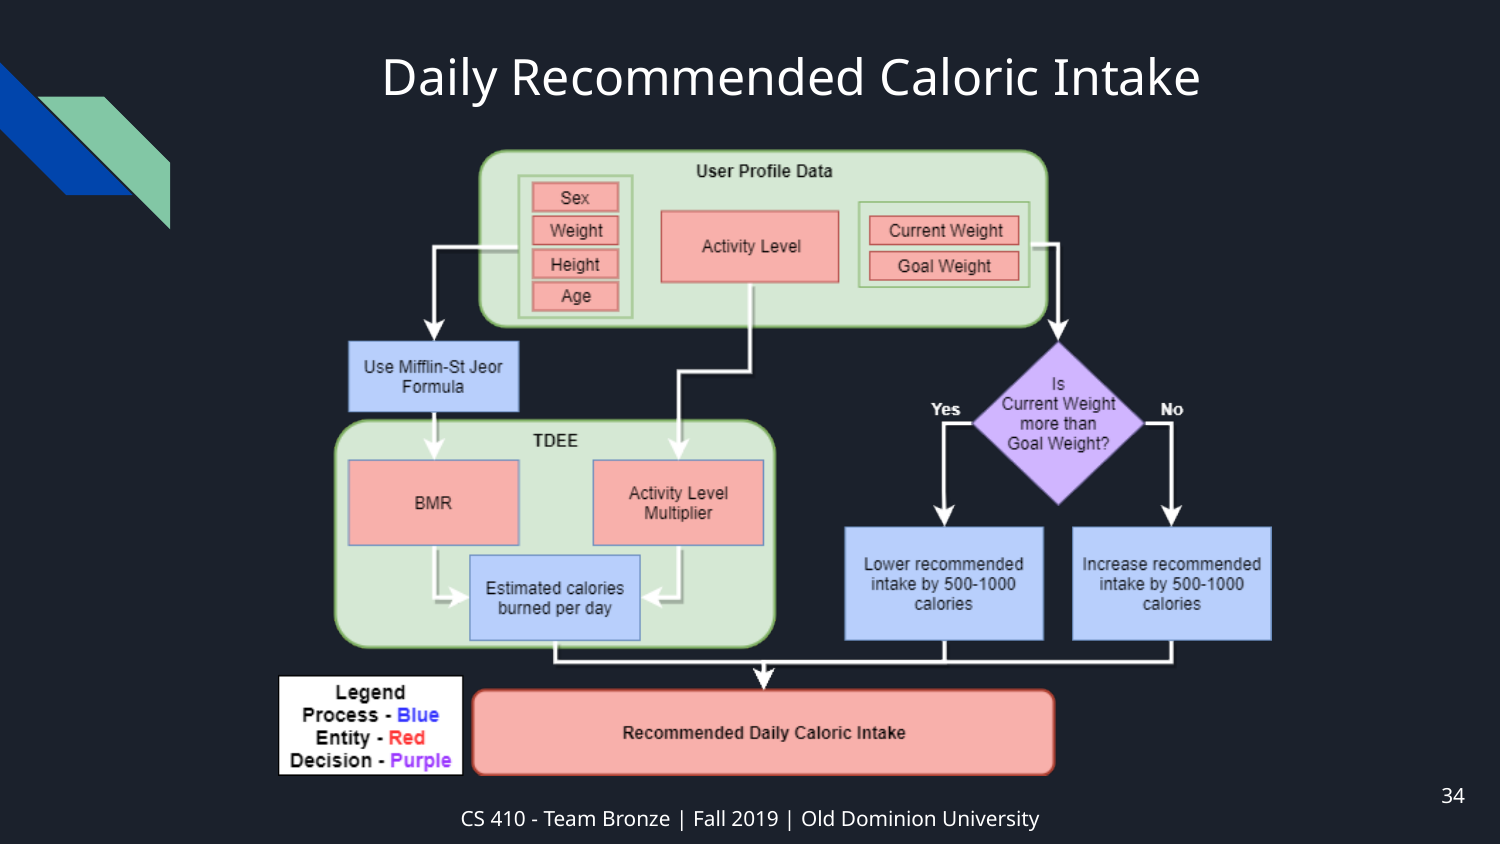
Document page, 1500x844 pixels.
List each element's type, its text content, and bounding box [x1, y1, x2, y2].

title Daily Recommended Caloric Intake [214, 0, 1370, 150]
picture [278, 149, 1272, 777]
text_box CS 410 - Team Bronze | Fall 2019 | Old Dominion University [55, 792, 1445, 844]
slide_number ‹#› [1389, 764, 1480, 830]
